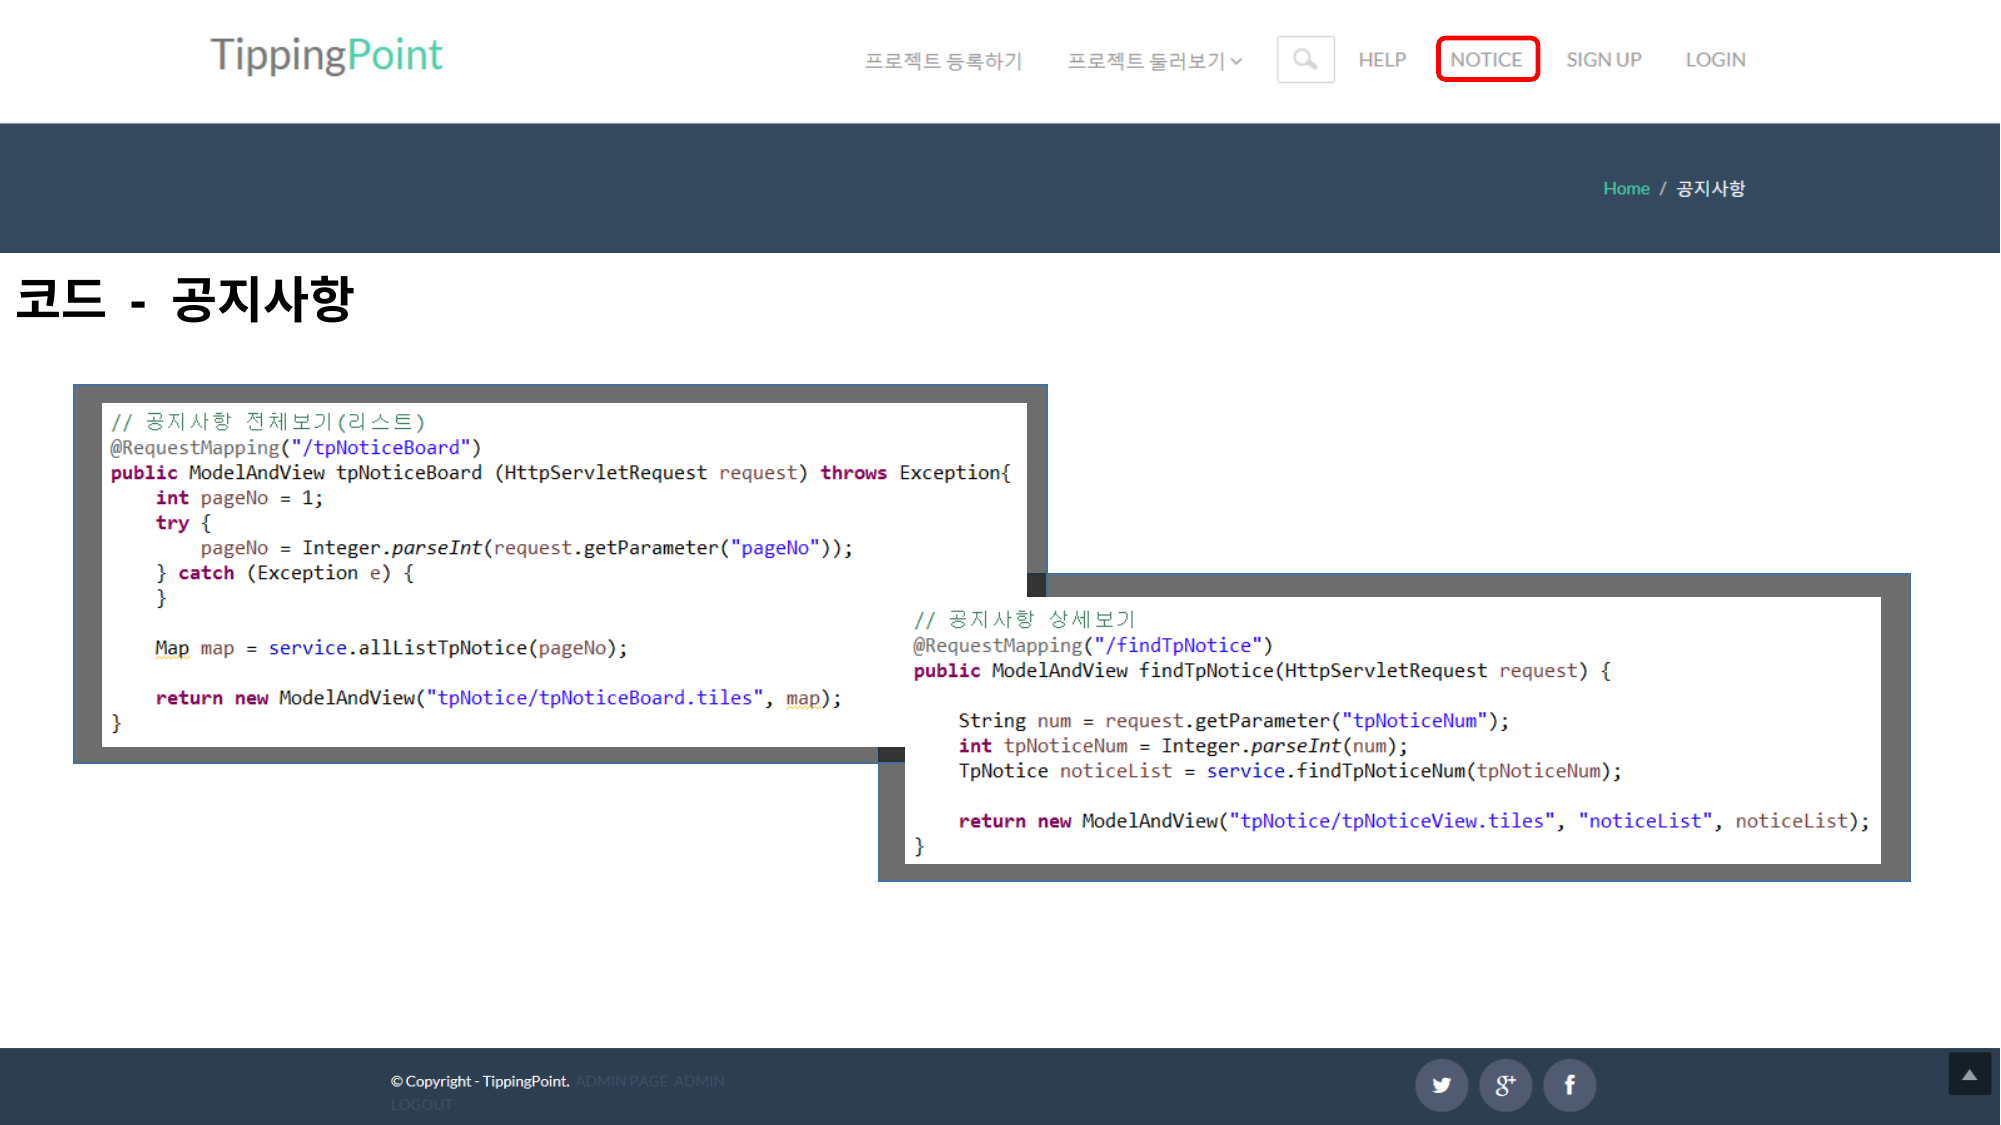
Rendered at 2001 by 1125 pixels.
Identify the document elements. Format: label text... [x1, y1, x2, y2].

text_box [73, 385, 1048, 764]
picture [0, 1046, 2000, 1125]
text_box [879, 574, 1910, 882]
text_box 코드 - 공지사항 [0, 262, 2000, 337]
picture [102, 402, 1881, 865]
picture [0, 18, 2000, 253]
